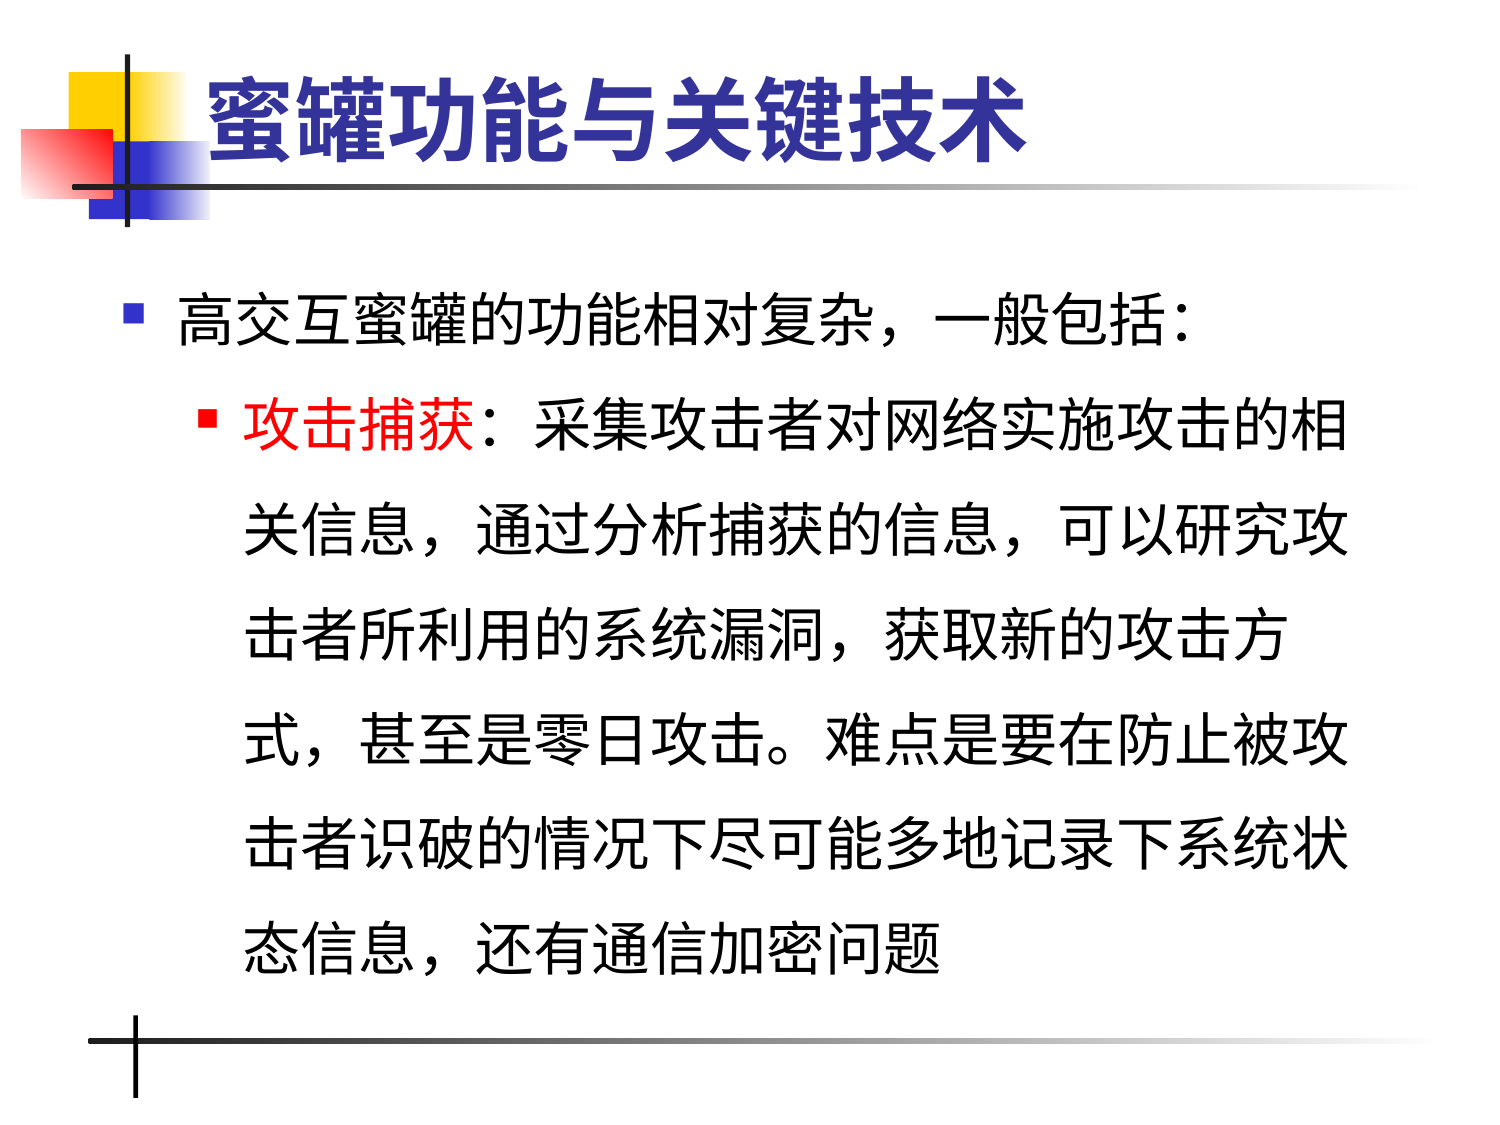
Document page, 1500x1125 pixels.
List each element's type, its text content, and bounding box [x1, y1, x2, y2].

list 高交互蜜罐的功能相对复杂，一般包括： 攻击捕获：采集攻击者对网络实施攻击的相关信息，通过分析捕获的信息，可以研究攻击者所利用的系统漏洞，获取新的攻击方式，甚至是零日攻击。难点是要在防止被攻击者识破的情况下尽可能多地记录下系统状态信息，还有通信加密问题 [105, 240, 1381, 973]
title 蜜罐功能与关键技术 [188, 23, 1468, 181]
